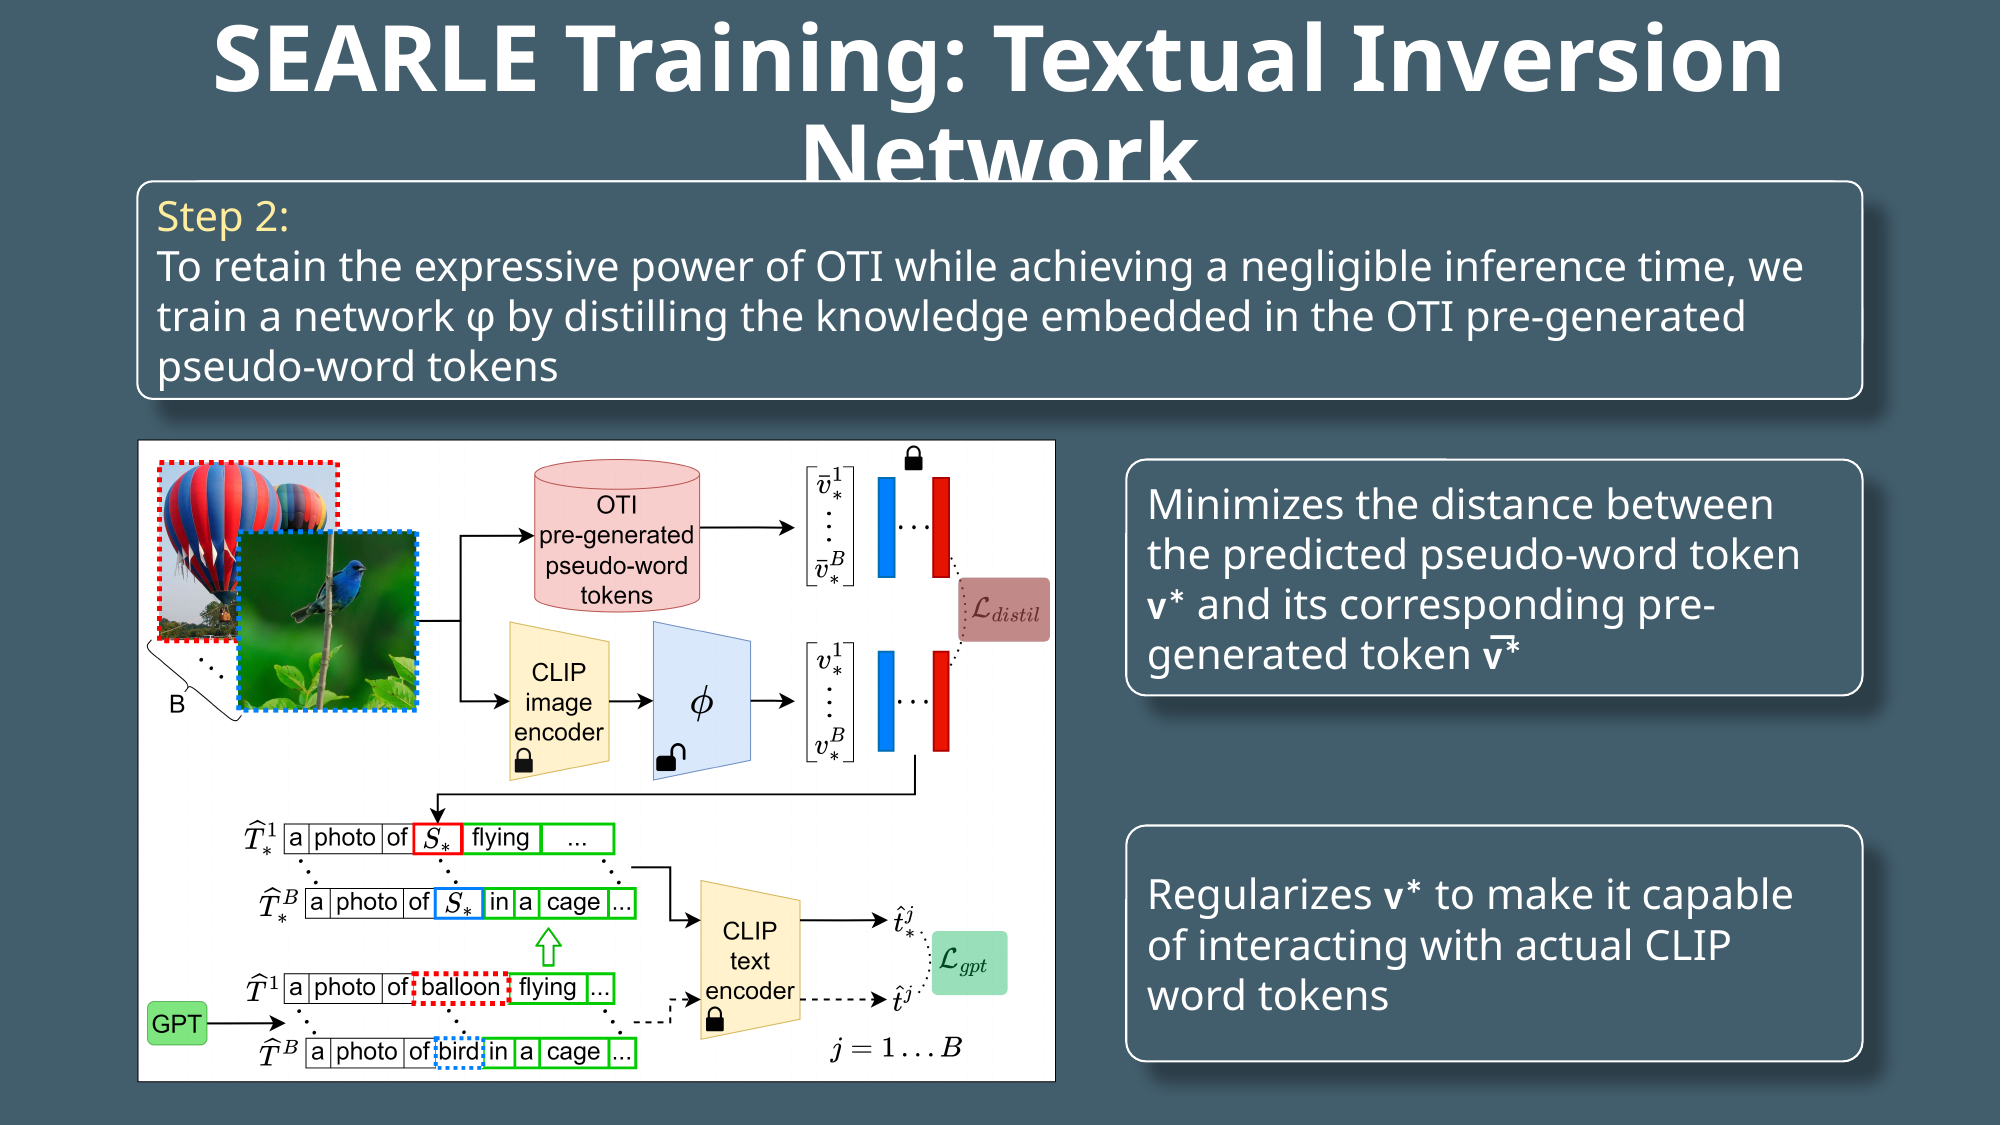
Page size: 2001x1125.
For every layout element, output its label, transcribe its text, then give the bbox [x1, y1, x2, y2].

title SEARLE Training: Textual Inversion Network [137, 2, 1863, 190]
text_box Minimizes the distance between the predicted pseudo-word token v* and its corresponding pre-generated token v̅* [1144, 458, 1864, 697]
picture [137, 439, 1144, 1096]
text_box Regularizes v* to make it capable of interacting with actual CLIP word tokens [1144, 824, 1864, 1063]
text_box Step 2: To retain the expressive power of OTI while achieving a negligible inference time, we train a network φ by distilling the knowledge embedded in the OTI pre-generated pseudo-word tokens [136, 180, 1864, 400]
